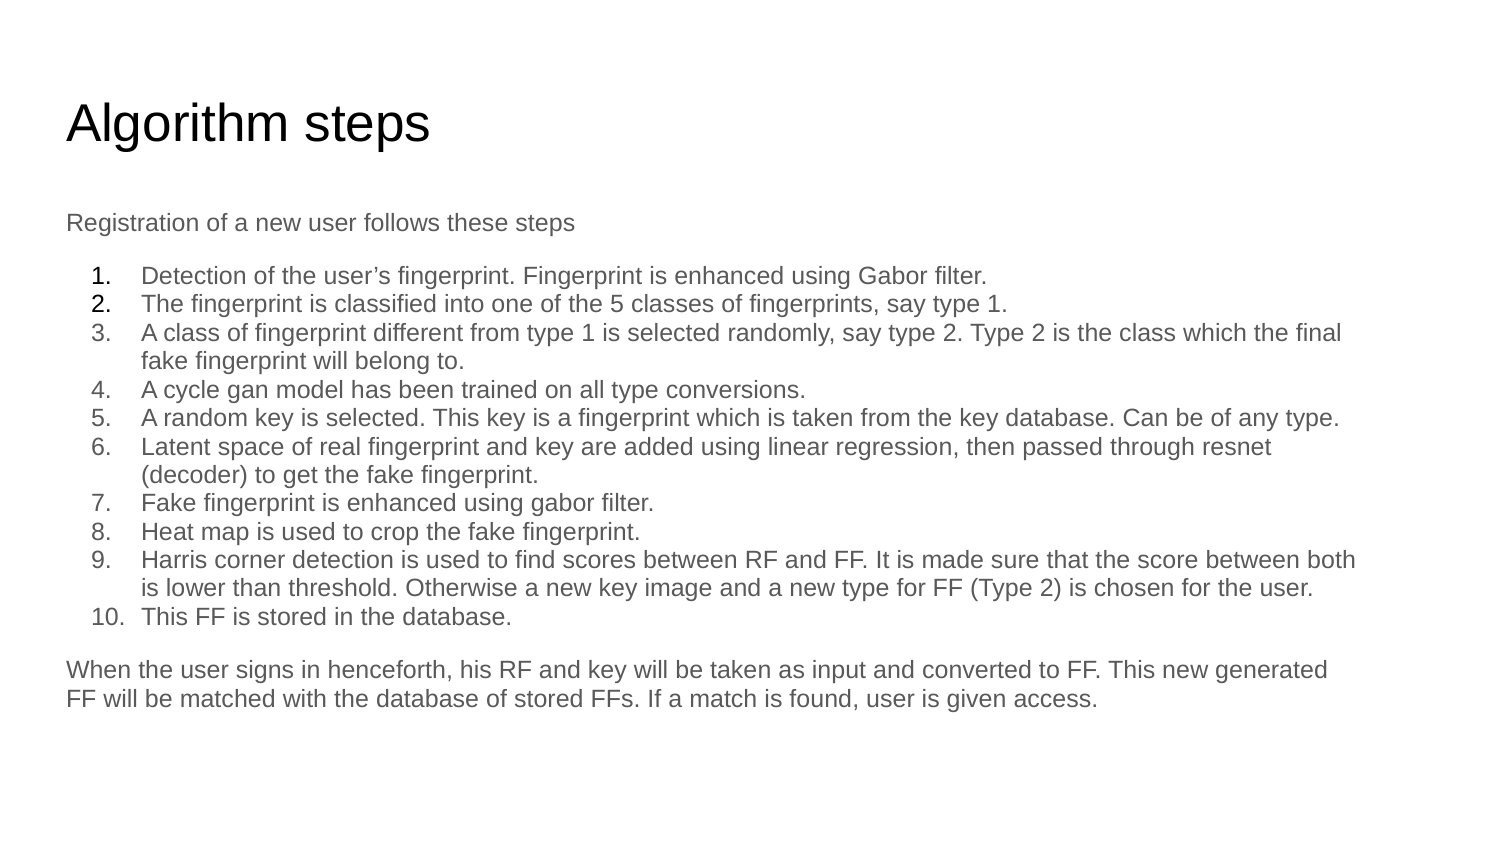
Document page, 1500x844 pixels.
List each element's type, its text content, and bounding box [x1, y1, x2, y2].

title Algorithm steps [51, 72, 1449, 167]
text_box Registration of a new user follows these steps Detection of the user’s fingerprint. Fingerprint is enhanced using Gabor filter. The fingerprint is classified into one of the 5 classes of fingerprints, say type 1. A class of fingerprint different from type 1 is selected randomly, say type 2. Type 2 is the class which the final fake fingerprint will belong to. A cycle gan model has been trained on all type conversions. A random key is selected. This key is a fingerprint which is taken from the key database. Can be of any type. Latent space of real fingerprint and key are added using linear regression, then passed through resnet (decoder) to get the fake fingerprint. Fake fingerprint is enhanced using gabor filter. Heat map is used to crop the fake fingerprint. Harris corner detection is used to find scores between RF and FF. It is made sure that the score between both is lower than threshold. Otherwise a new key image and a new type for FF (Type 2) is chosen for the user. This FF is stored in the database. When the user signs in henceforth, his RF and key will be taken as input and converted to FF. This new generated FF will be matched with the database of stored FFs. If a match is found, user is given access. [51, 193, 1382, 728]
